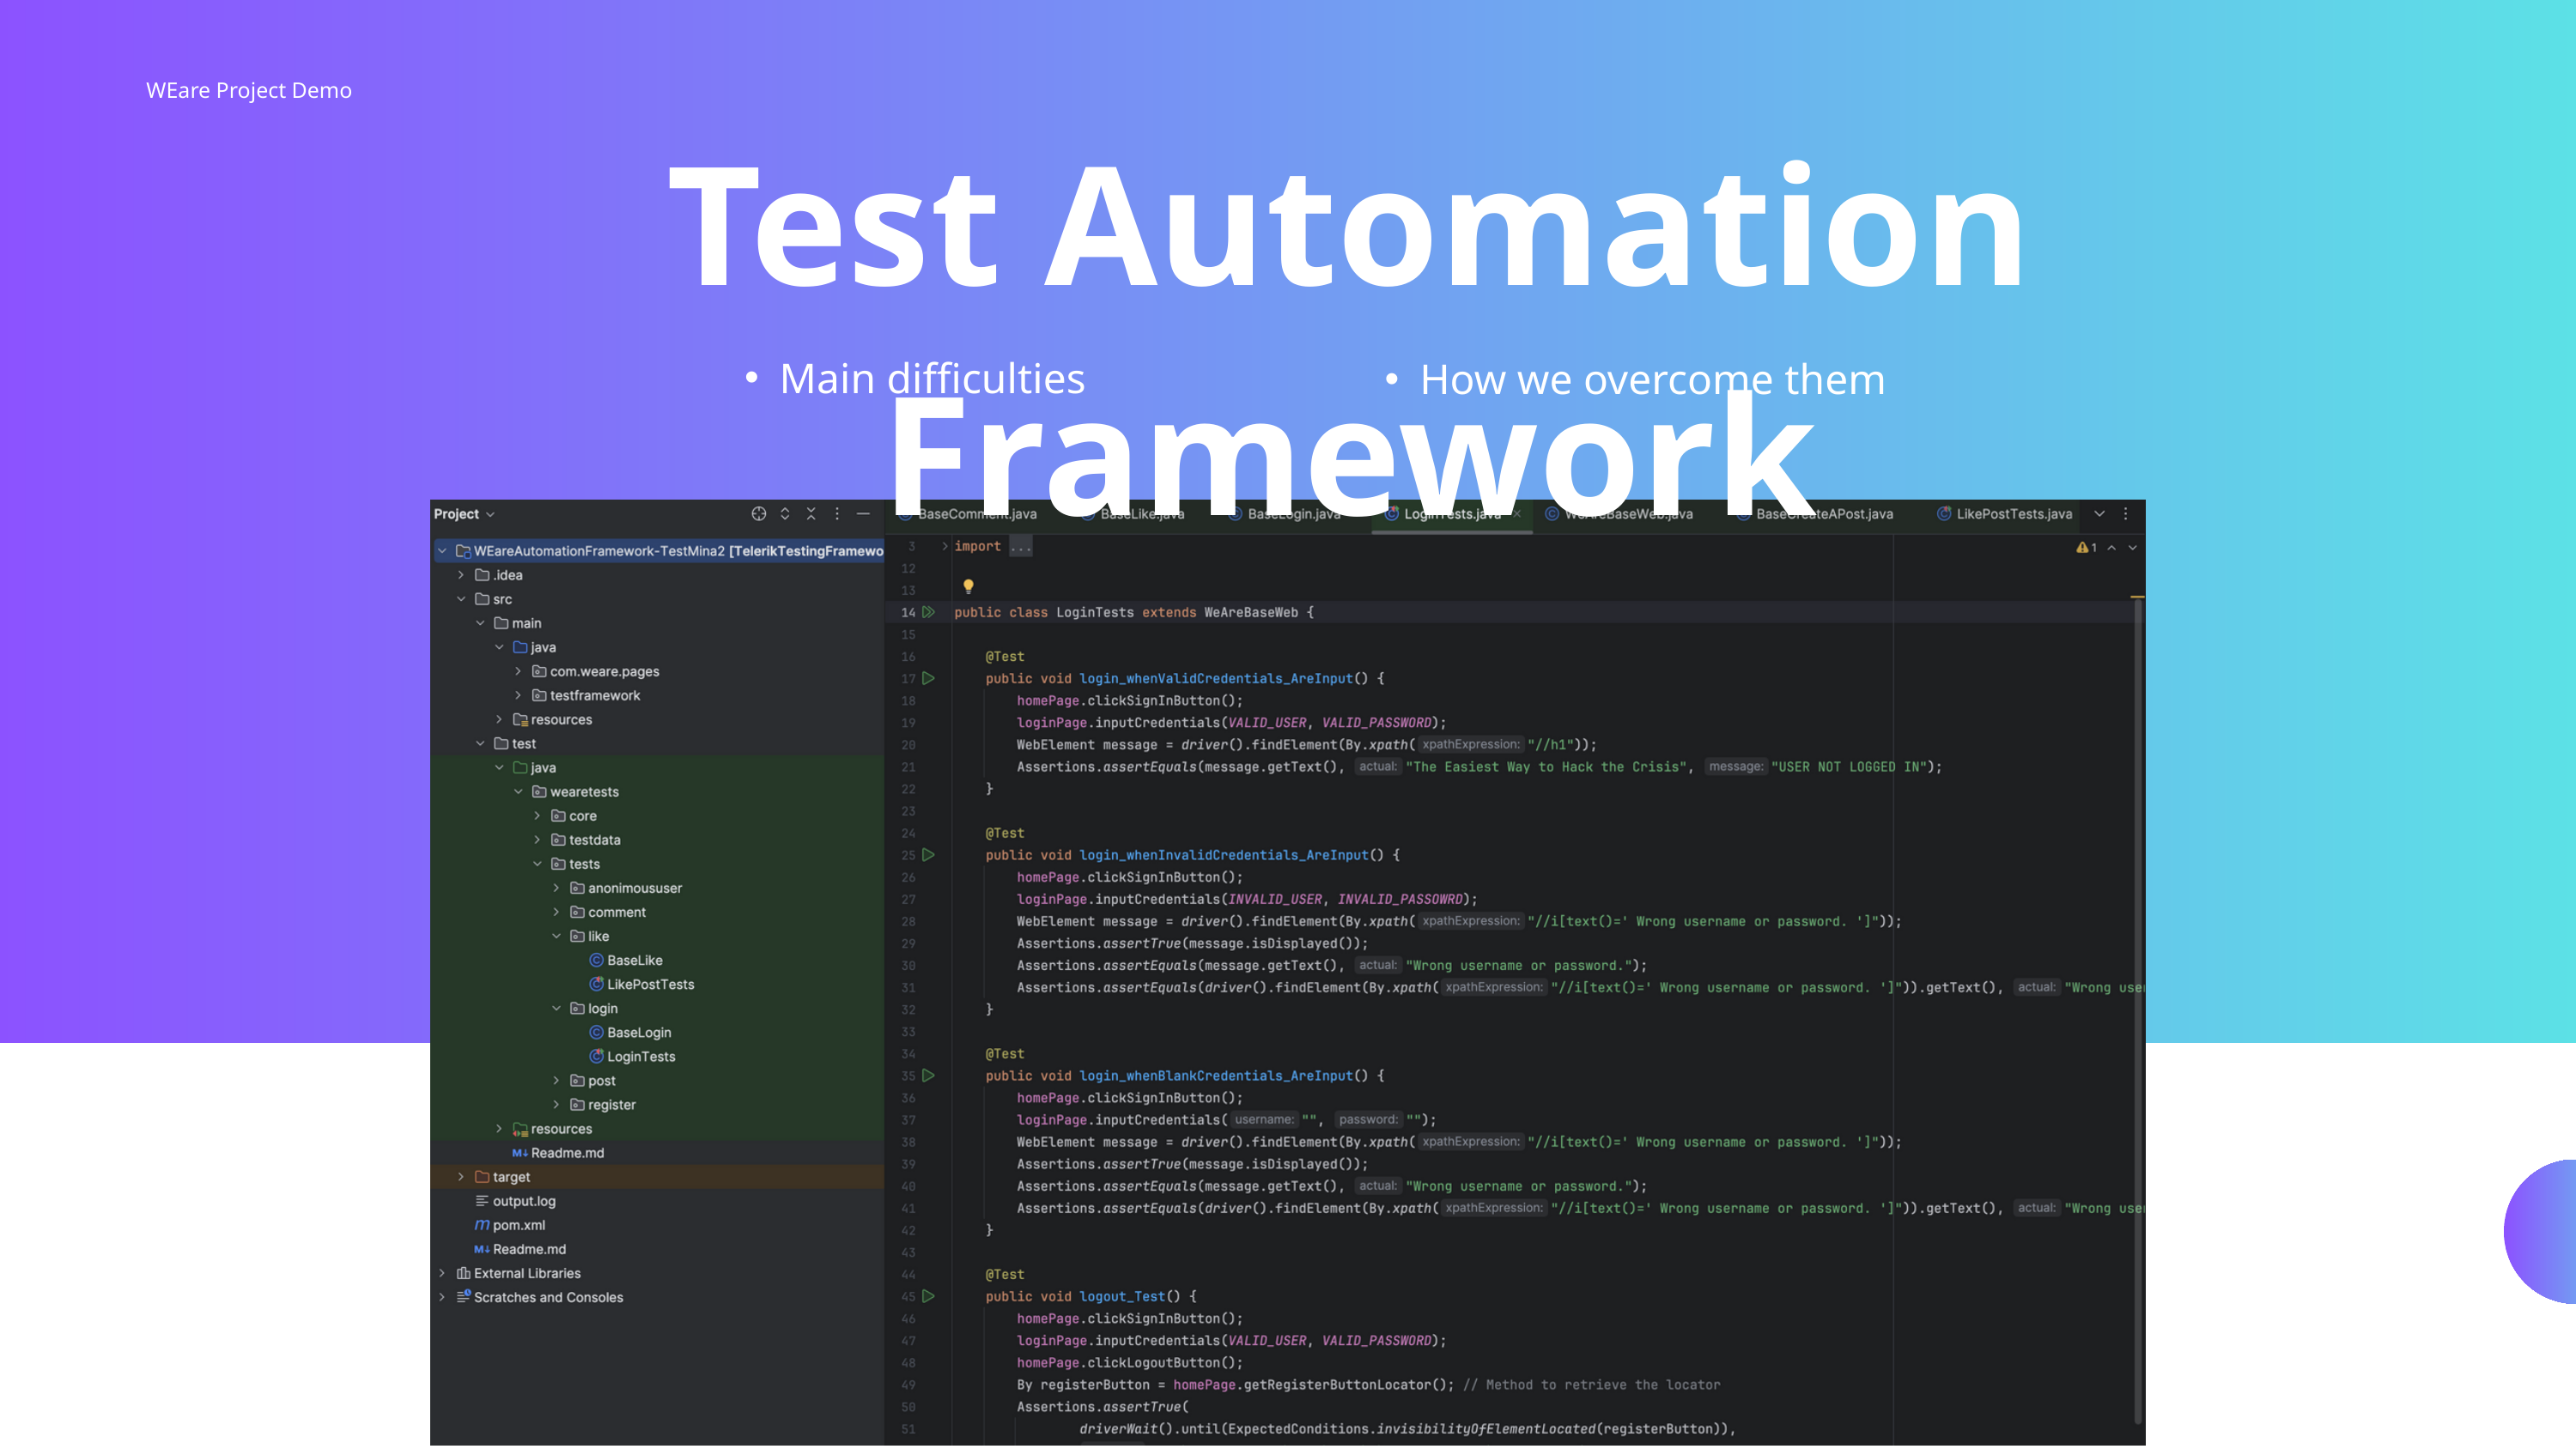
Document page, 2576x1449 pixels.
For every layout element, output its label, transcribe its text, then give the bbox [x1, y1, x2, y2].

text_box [2503, 1159, 2576, 1304]
text_box Test Automation Framework [210, 88, 2490, 549]
text_box WEare Project Demo [146, 72, 384, 103]
text_box How we overcome them [1315, 287, 1922, 461]
text_box [429, 549, 2146, 1042]
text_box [0, 1042, 2576, 1449]
text_box Main difficulties [709, 343, 1315, 459]
